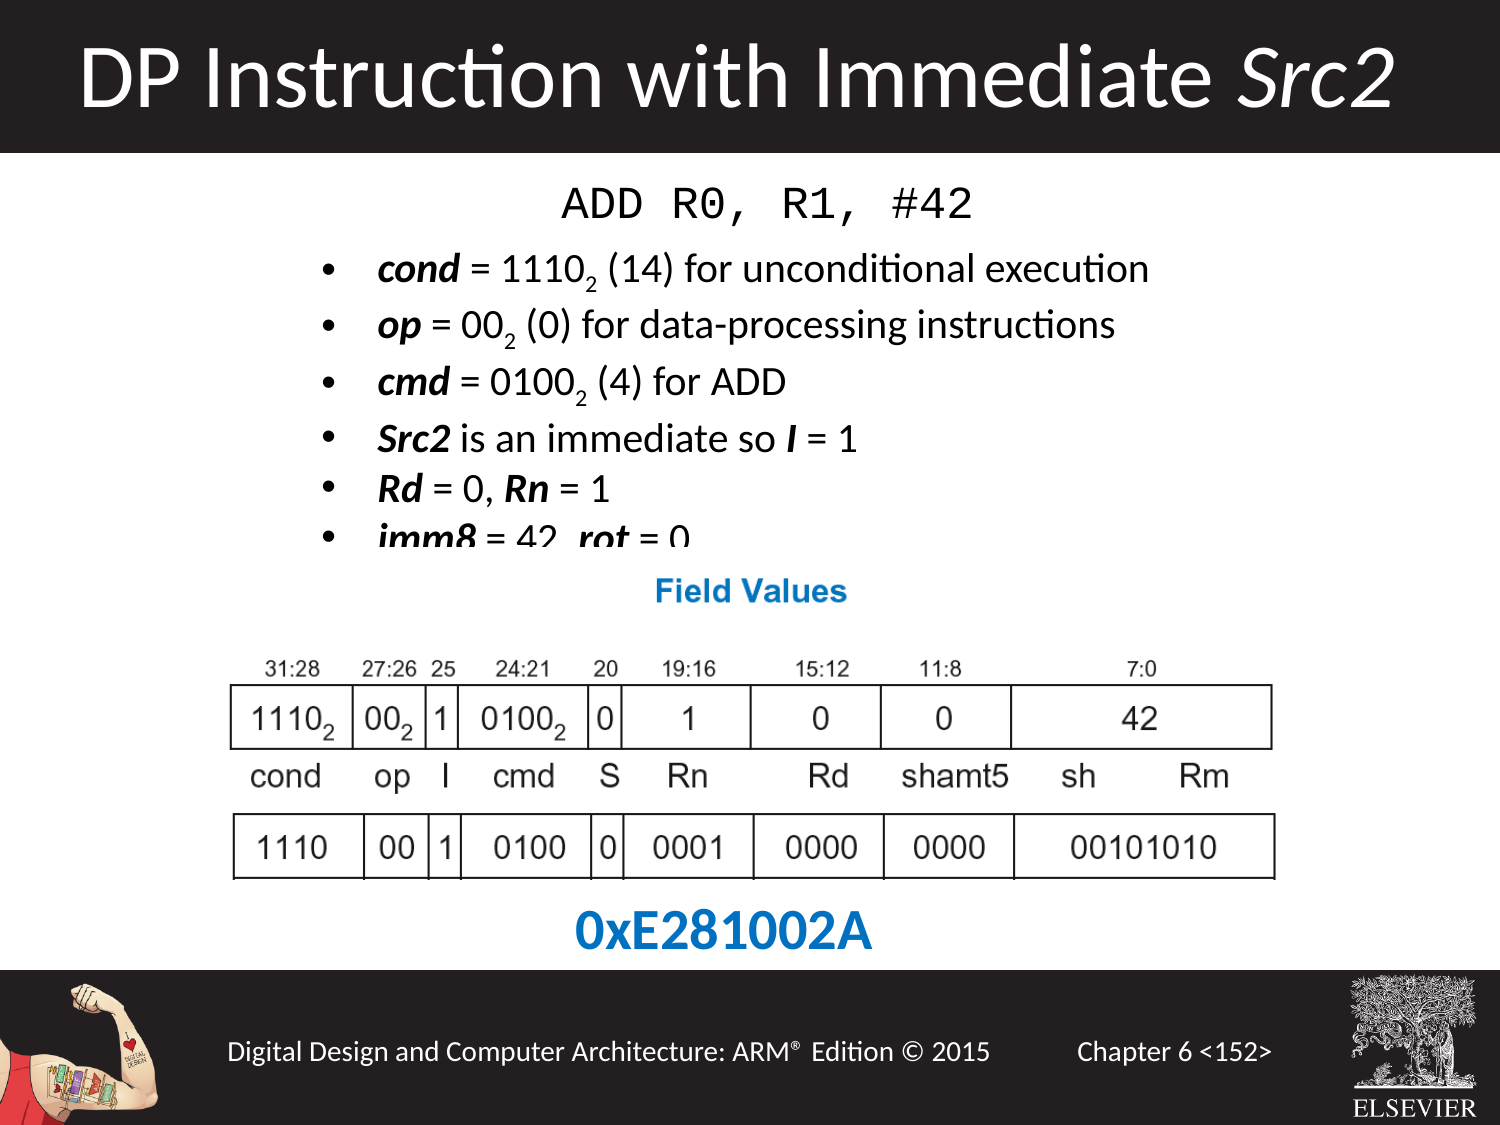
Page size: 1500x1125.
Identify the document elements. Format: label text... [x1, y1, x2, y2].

text_box 0xE281002A [560, 888, 990, 969]
text_box ADD R0, R1, #42 cond = 11102 (14) for unconditional execution op = 002 (0) for data-processing instructions cmd = 01002 (4) for ADD Src2 is an immediate so I = 1 Rd = 0, Rn = 1 imm8 = 42, rot = 0 [6, 165, 1232, 978]
text_box [112, 200, 1438, 1050]
picture [1350, 974, 1477, 1117]
picture [0, 979, 163, 1125]
text_box DP Instruction with Immediate Src2 [63, 8, 1488, 133]
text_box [214, 547, 1286, 881]
